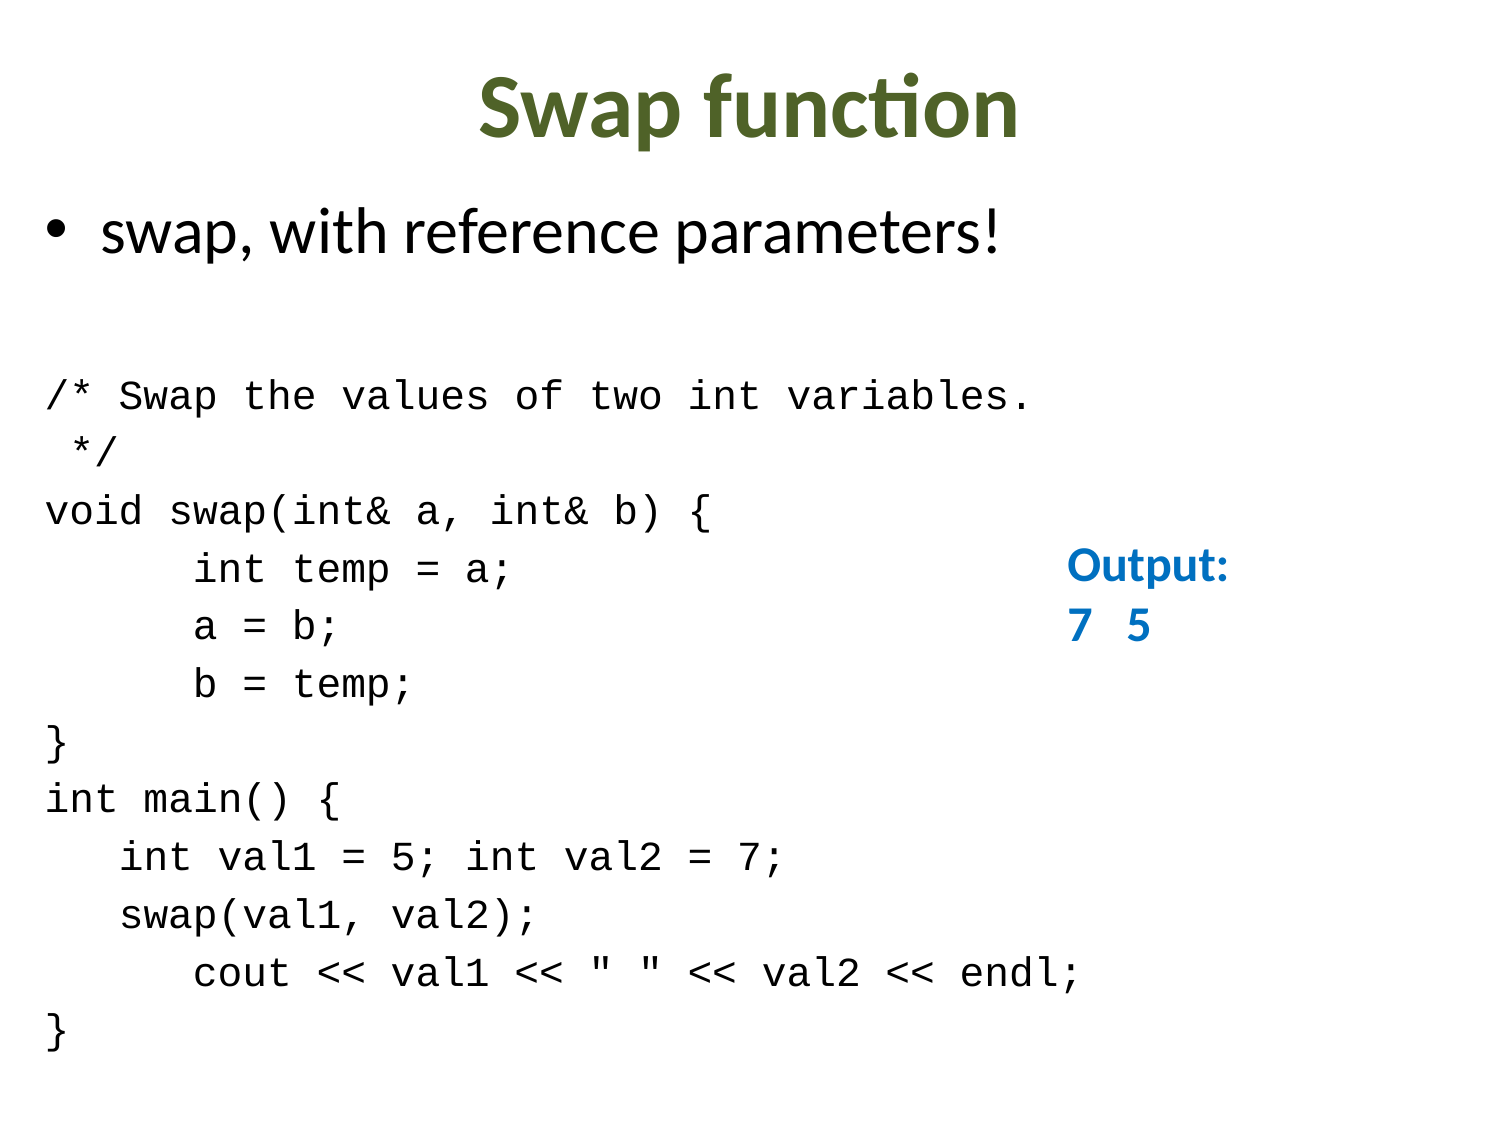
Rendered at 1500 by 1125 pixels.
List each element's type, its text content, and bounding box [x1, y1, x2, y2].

text_box Output: 7 5 [1052, 523, 1482, 659]
title Swap function [75, 20, 1425, 180]
list swap, with reference parameters! /* Swap the values of two int variables. */ void swap(int& a, int& b) { int temp = a; a = b; b = temp; } int main() { int val1 = 5; int val2 = 7; swap(val1, val2); cout << val1 << " " << val2 << endl; } [29, 180, 1425, 1067]
